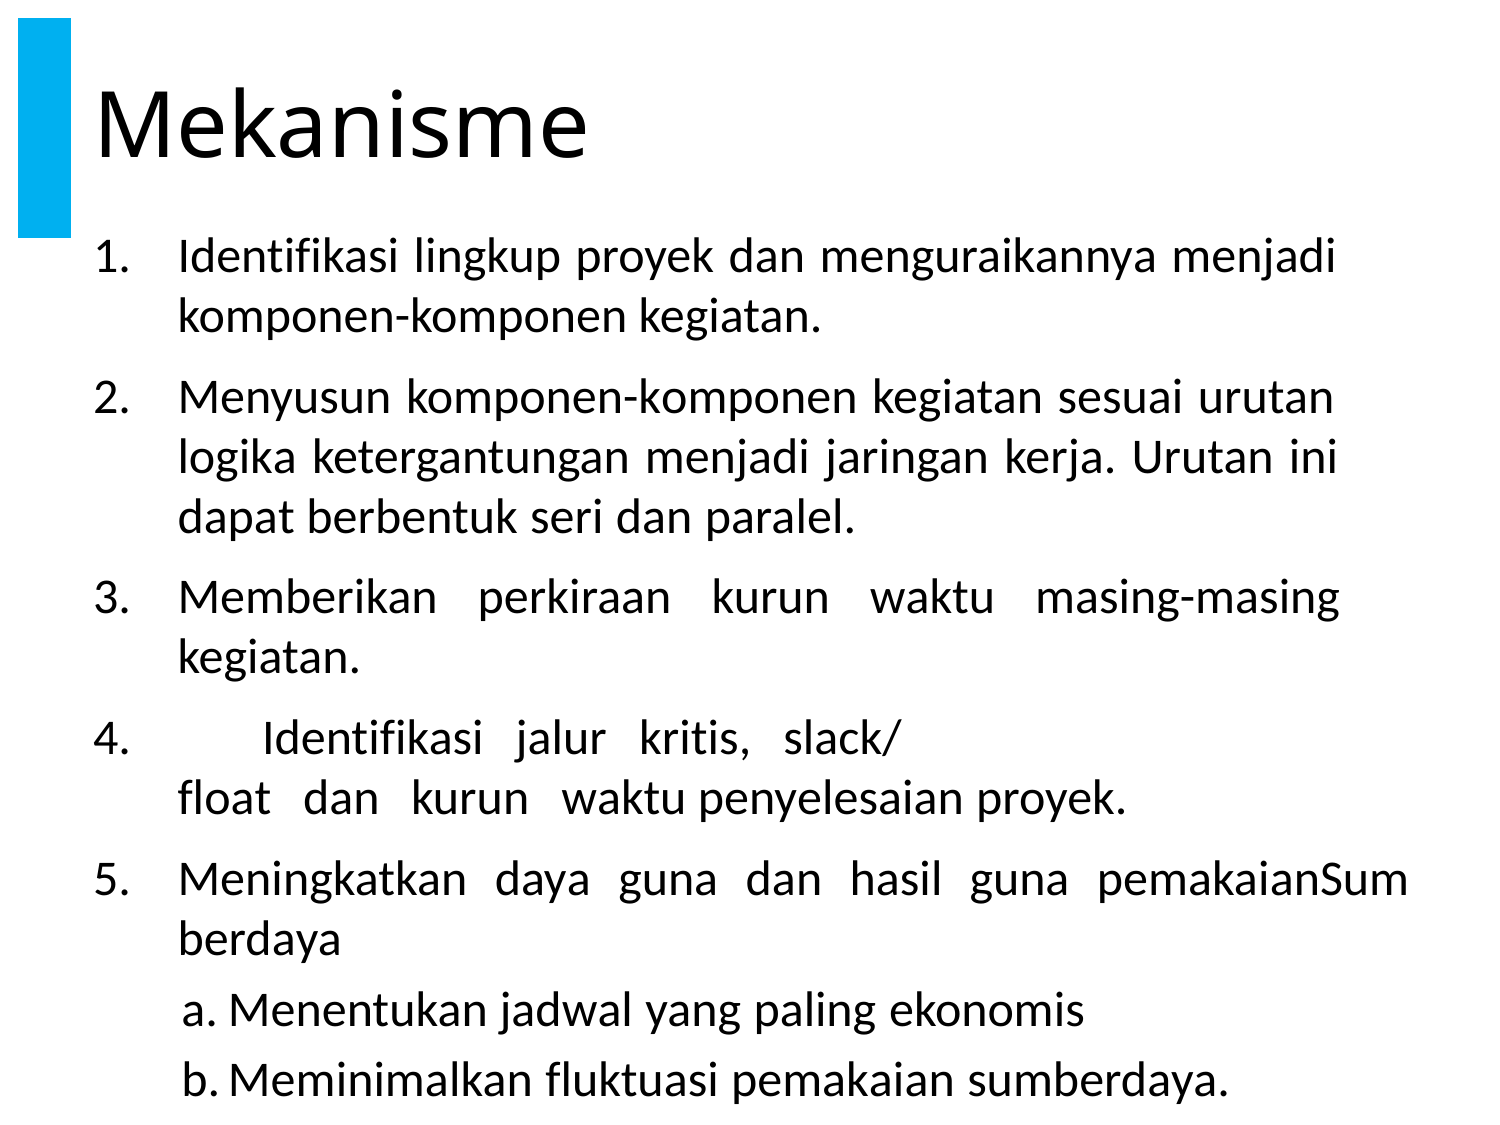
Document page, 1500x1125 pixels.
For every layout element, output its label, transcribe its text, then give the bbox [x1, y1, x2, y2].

list Identifikasilingkupproyekdanmenguraikannyamenjadi komponen-komponenkegiatan. Menyusunkomponen-komponenkegiatansesuaiurutan logikaketergantunganmenjadijaringankerja.Urutanini dapatberbentukseridanparalel. Memberikanperkiraankurunwaktumasing-masing kegiatan. Identifikasijalurkritis,slack/floatdankurunwaktu penyelesaianproyek. MeningkatkandayagunadanhasilgunapemakaianSumberdaya Menentukanjadwalyangpalingekonomis Meminimalkanfluktuasipemakaiansumberdaya. [78, 214, 1443, 1012]
title Mekanisme [78, 19, 1443, 214]
